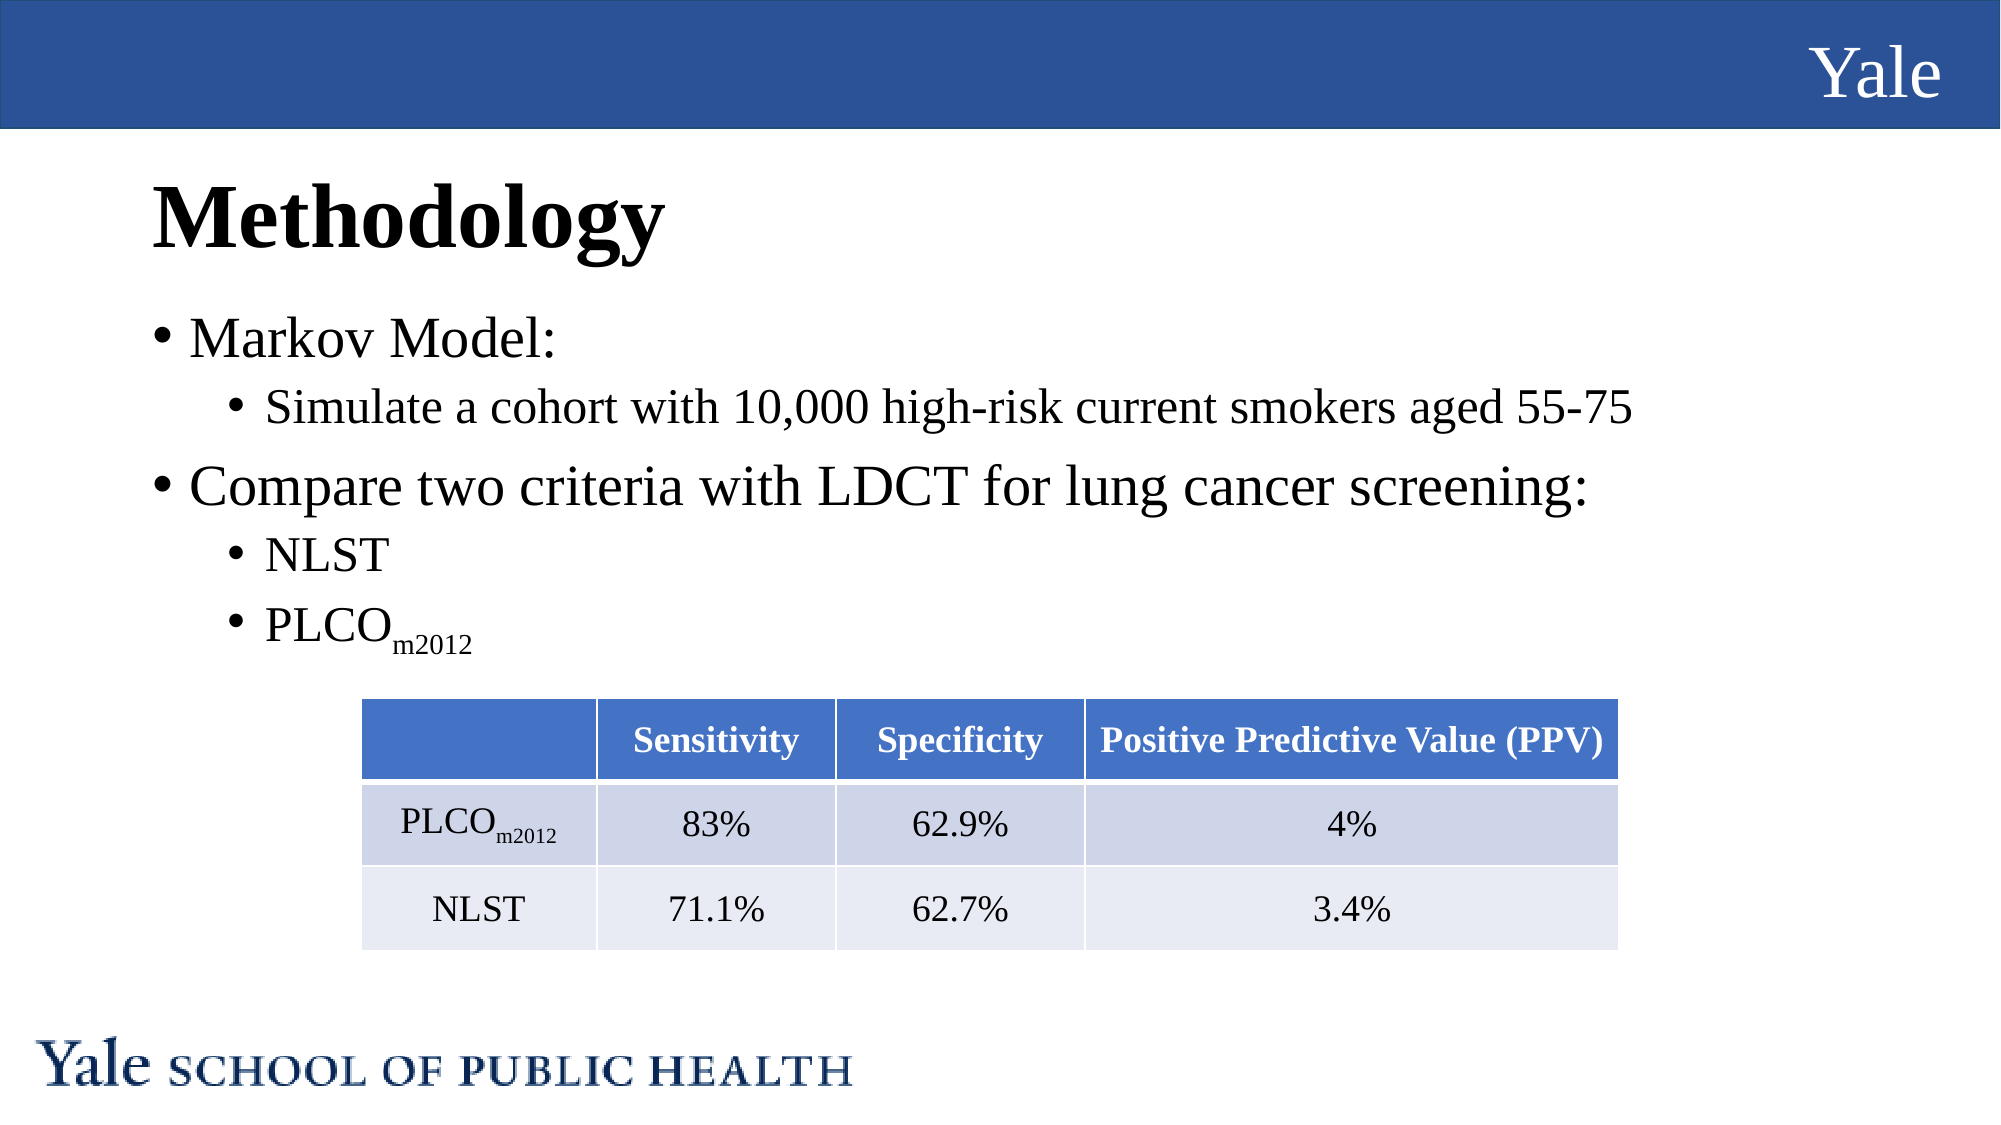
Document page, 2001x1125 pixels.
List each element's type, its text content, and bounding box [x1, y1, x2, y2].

list Markov Model: Simulate a cohort with 10,000 high-risk current smokers aged 55-75 Compare two criteria with LDCT for lung cancer screening: NLST PLCOm2012 [137, 299, 1925, 1014]
picture [28, 1034, 863, 1101]
table_cell NLST [362, 867, 596, 950]
table_cell 4% [1086, 785, 1618, 865]
table_cell 3.4% [1086, 867, 1618, 950]
table_header [362, 699, 596, 779]
table_cell 62.9% [837, 785, 1084, 865]
title Methodology [137, 157, 1863, 278]
table_header Sensitivity [598, 699, 835, 779]
table_header Specificity [837, 699, 1084, 779]
table_cell 62.7% [837, 867, 1084, 950]
table_cell 71.1% [598, 867, 835, 950]
table_cell 83% [598, 785, 835, 865]
table_cell PLCOm2012 [362, 785, 596, 865]
table_header Positive Predictive Value (PPV) [1086, 699, 1618, 779]
